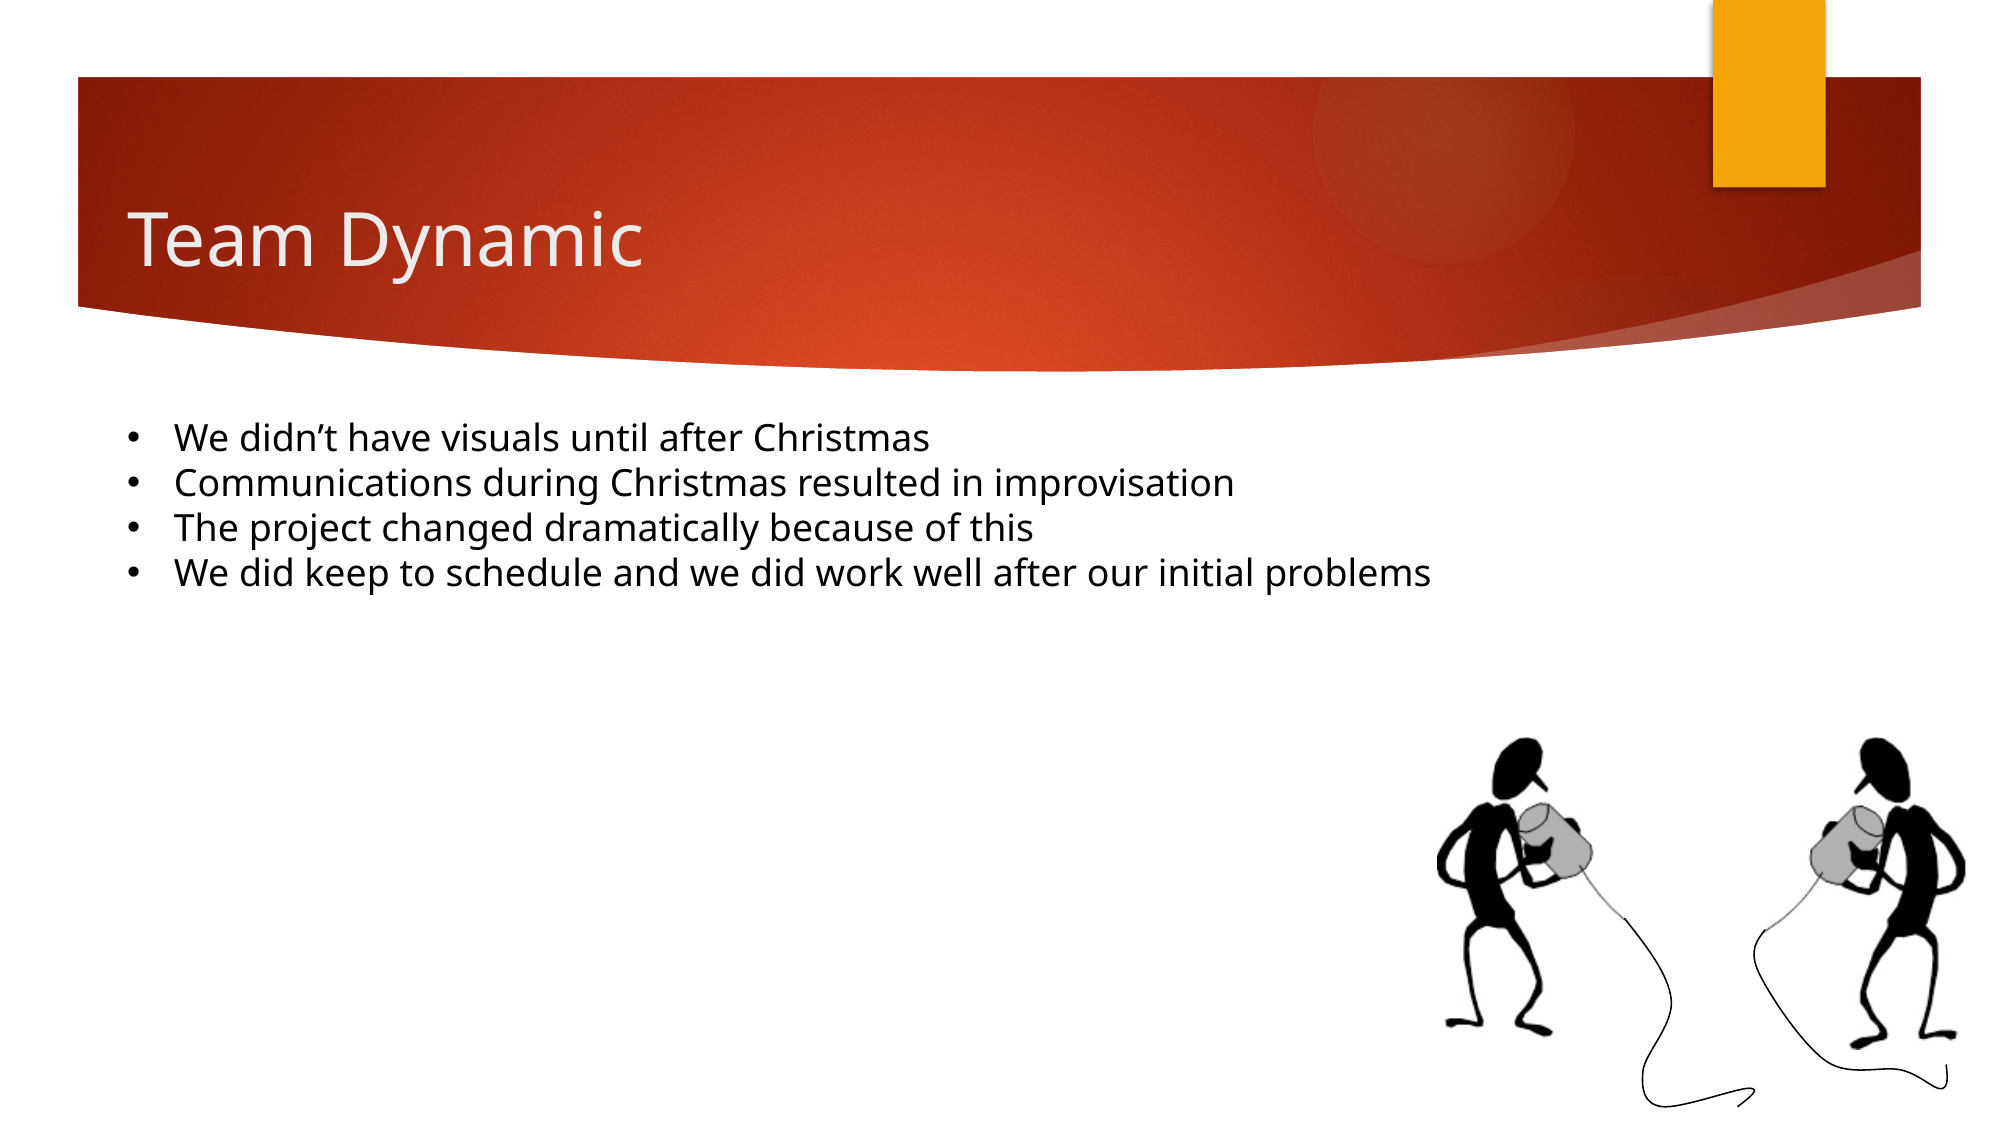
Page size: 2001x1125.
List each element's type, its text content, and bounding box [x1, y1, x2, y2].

text_box We didn’t have visuals until after Christmas Communications during Christmas resulted in improvisation The project changed dramatically because of this We did keep to schedule and we did work well after our initial problems [112, 406, 1513, 602]
picture [1436, 737, 1625, 1051]
text_box [1630, 924, 1756, 1108]
picture [1762, 737, 1967, 1051]
title Team Dynamic [112, 112, 1513, 360]
text_box [1821, 1059, 1948, 1090]
text_box [1753, 940, 1757, 971]
